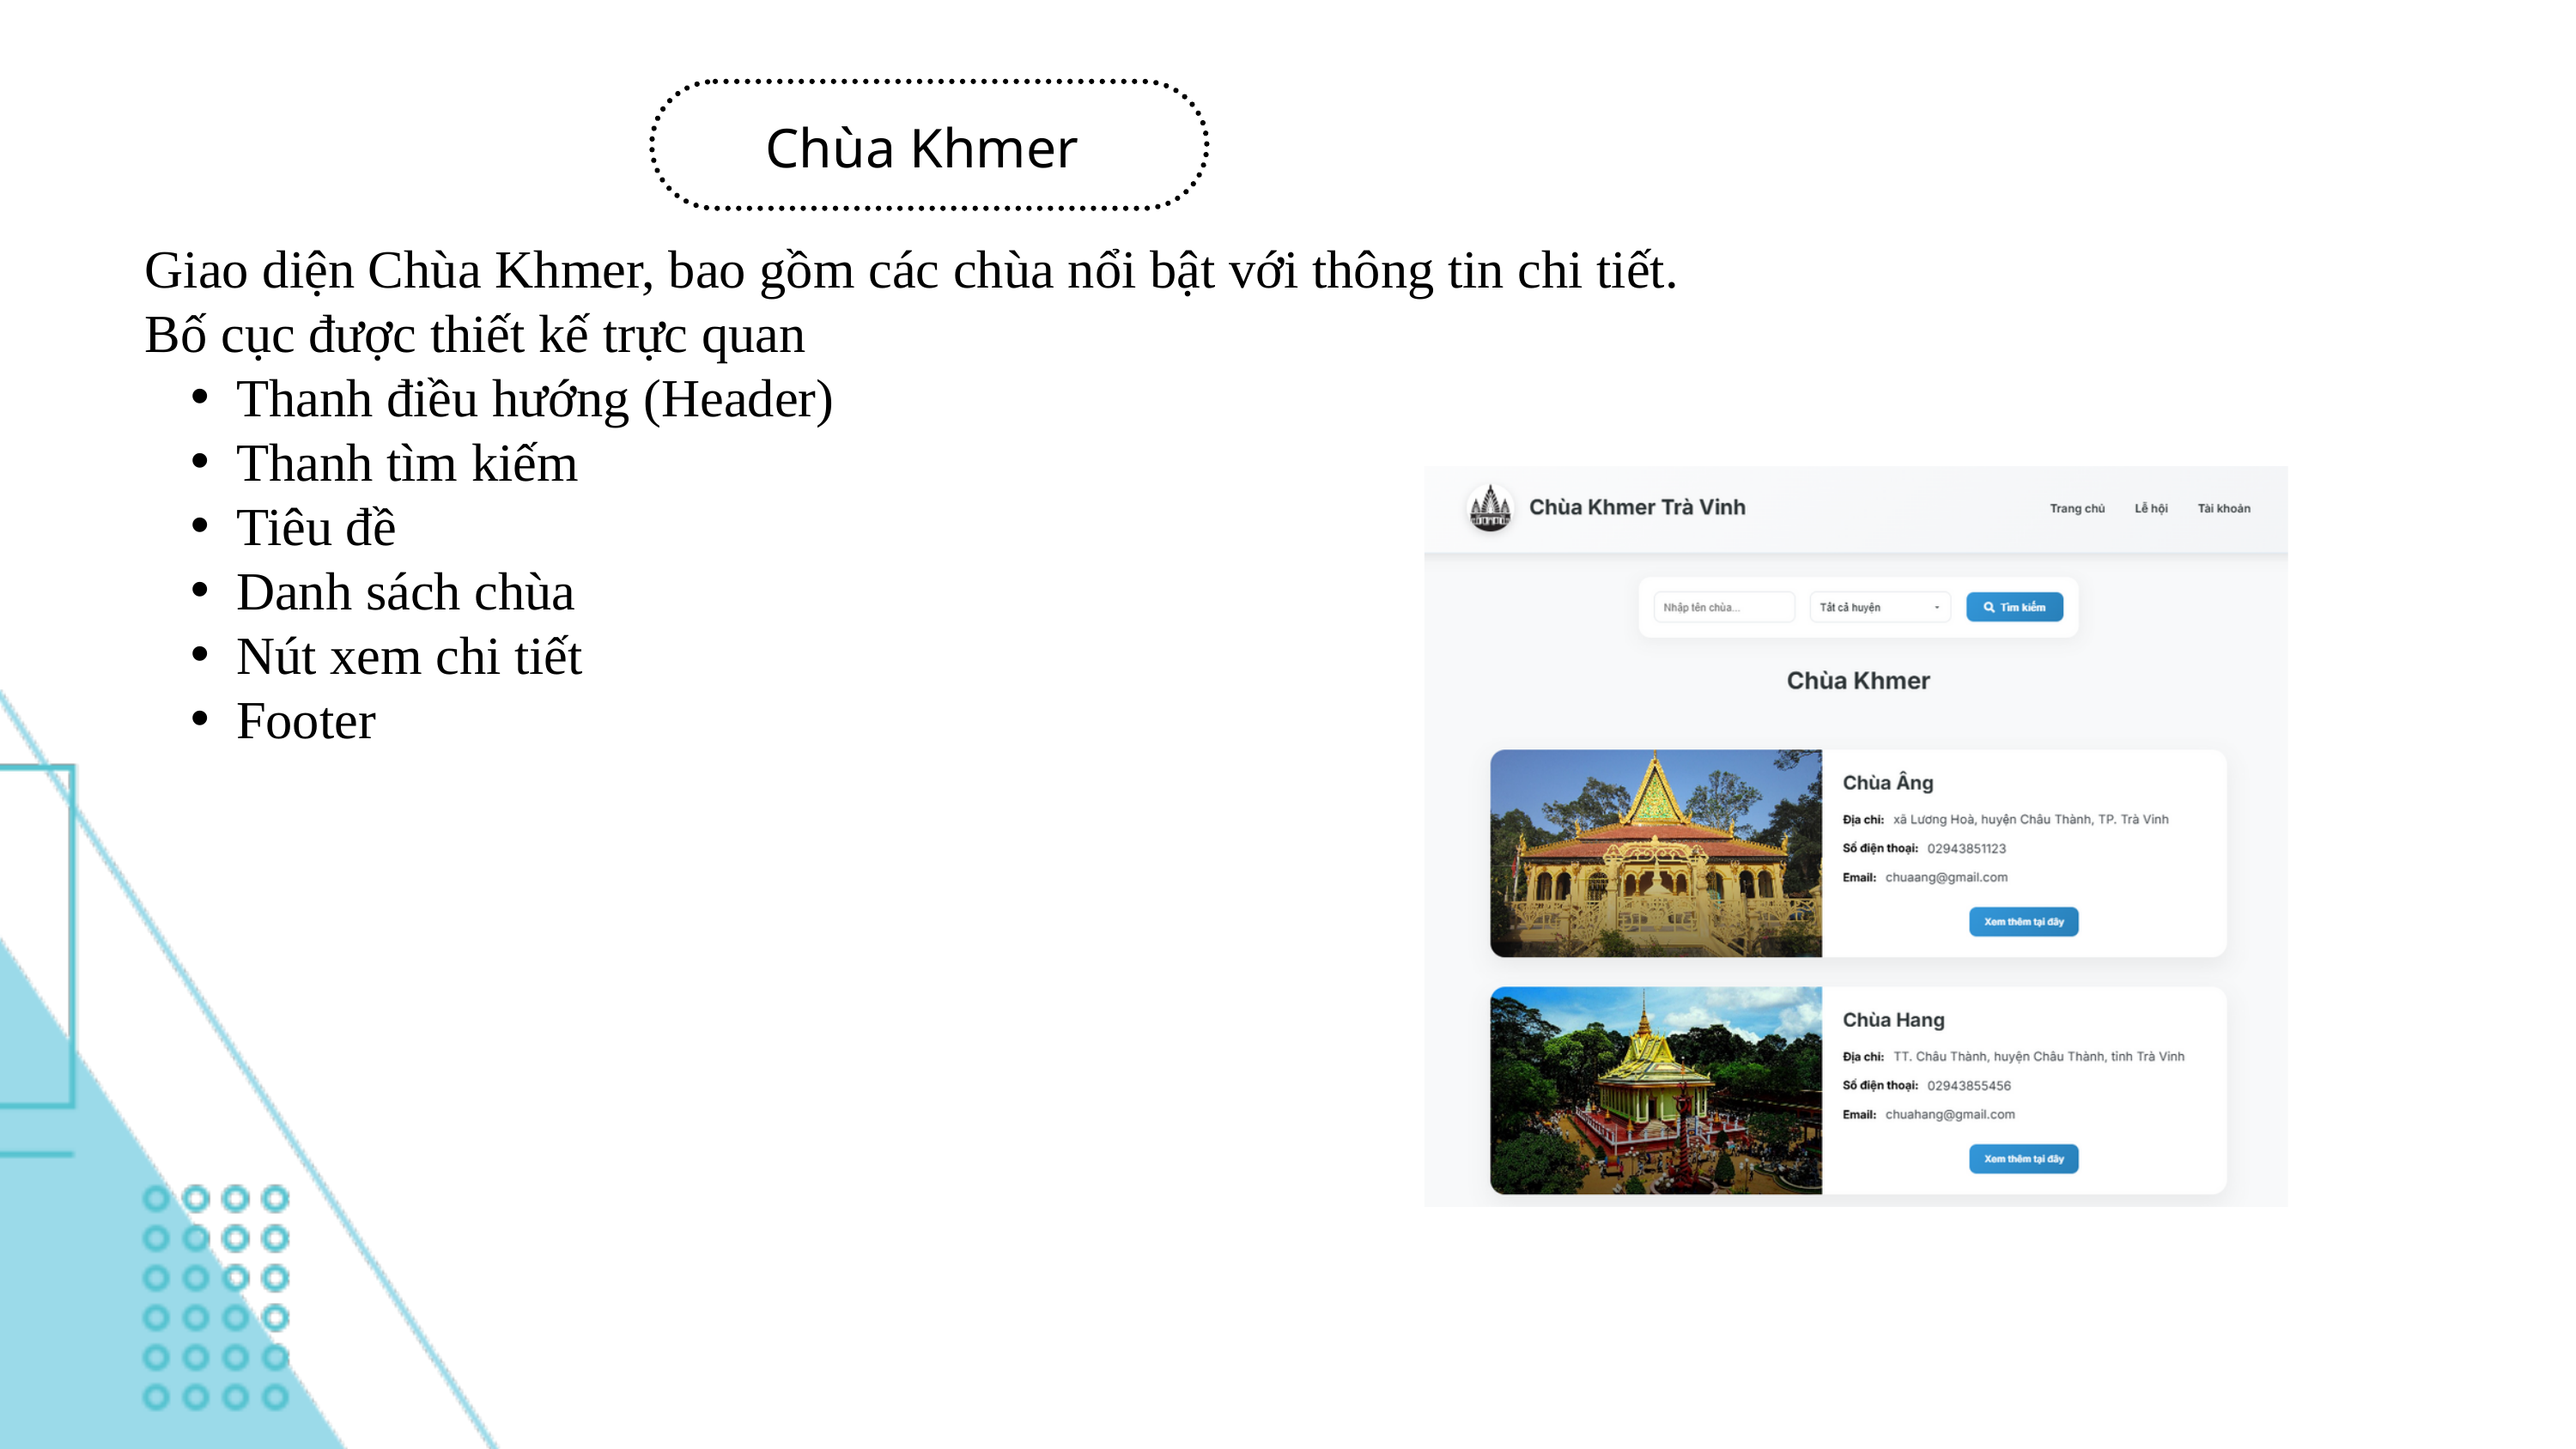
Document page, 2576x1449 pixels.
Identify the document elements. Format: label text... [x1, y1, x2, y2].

text_box Giao diện Chùa Khmer, bao gồm các chùa nổi bật với thông tin chi tiết. Bố cục được thiết kế trực quan Thanh điều hướng (Header) Thanh tìm kiếm Tiêu đề Danh sách chùa Nút xem chi tiết Footer [144, 233, 1878, 749]
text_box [1424, 465, 2288, 1207]
text_box [0, 689, 519, 1449]
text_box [651, 47, 1207, 235]
